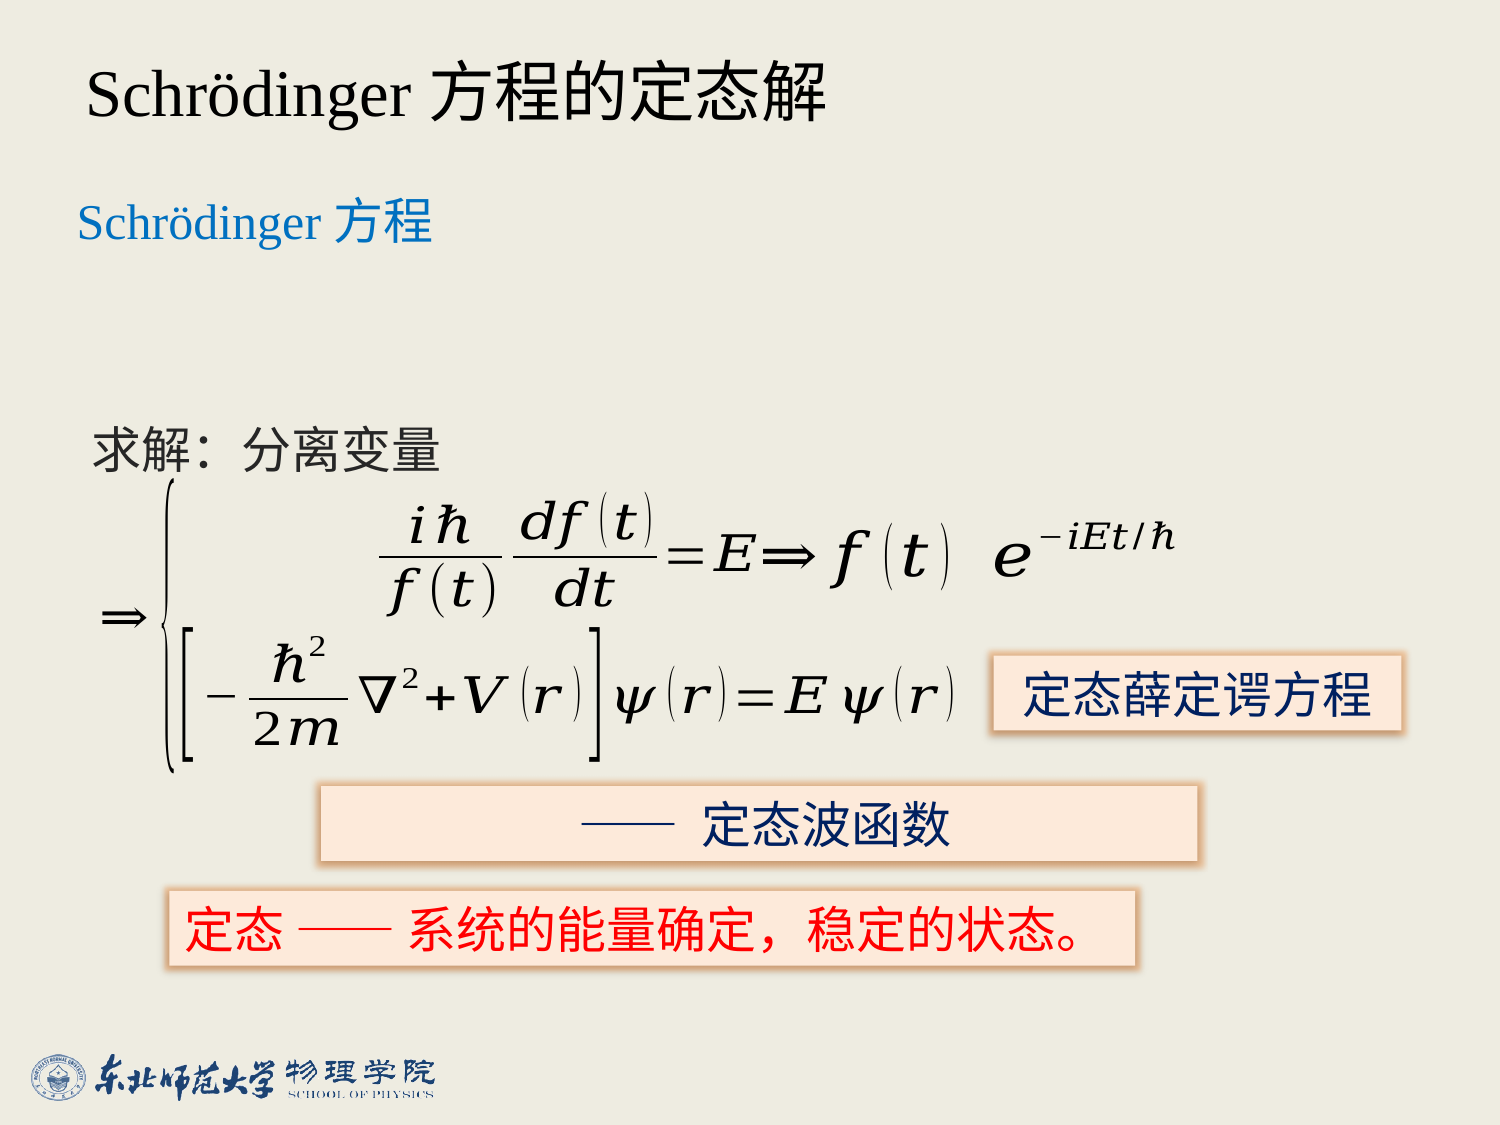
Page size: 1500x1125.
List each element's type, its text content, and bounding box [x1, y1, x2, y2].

text_box Schrödinger方程的定态解 [70, 42, 1405, 138]
text_box 定态 —— 系统的能量确定，稳定的状态。 [169, 890, 1136, 966]
text_box 定态薛定谔方程 [993, 655, 1402, 731]
picture [20, 1054, 440, 1101]
